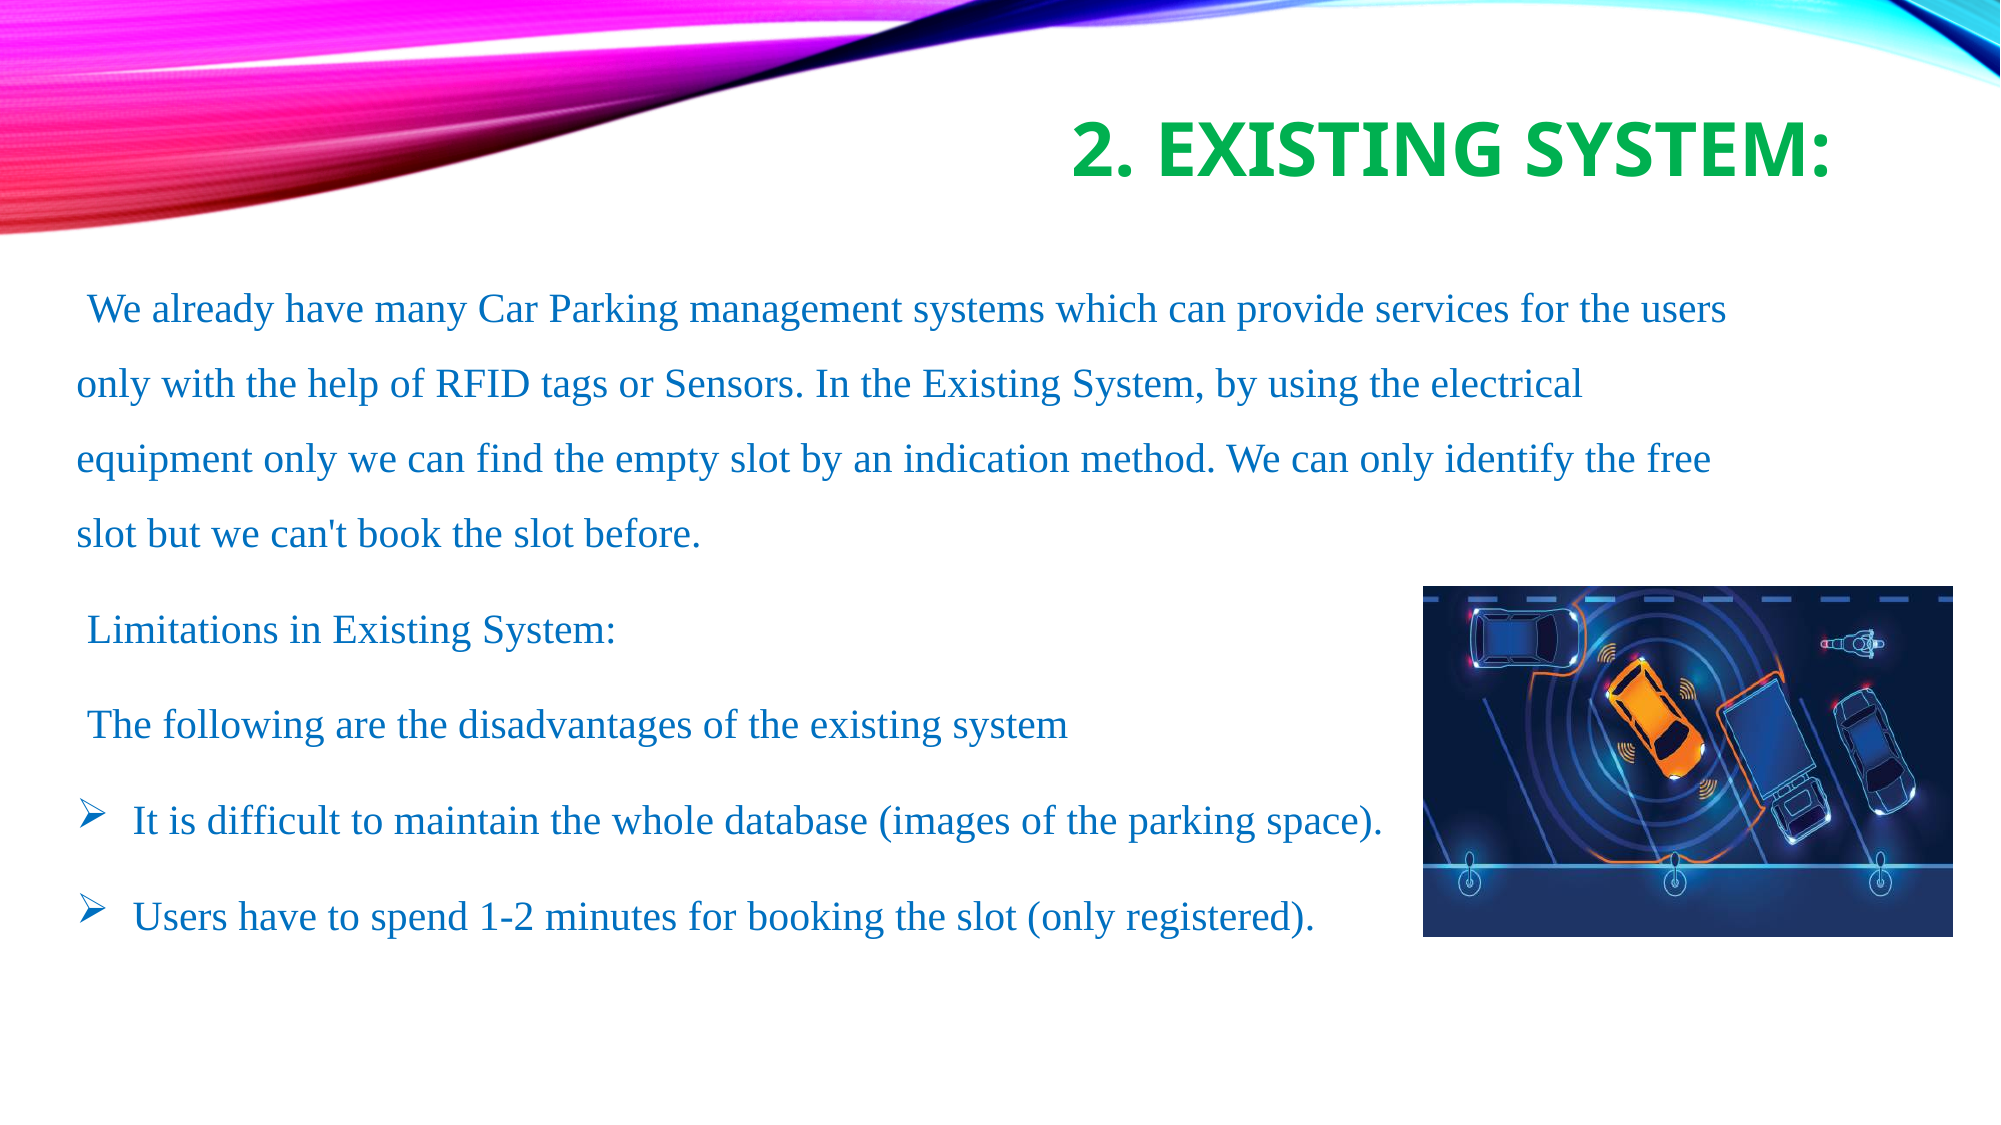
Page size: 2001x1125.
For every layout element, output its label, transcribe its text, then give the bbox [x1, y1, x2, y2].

text_box We already have many Car Parking management systems which can provide services for the users only with the help of RFID tags or Sensors. In the Existing System, by using the electrical equipment only we can find the empty slot by an indication method. We can only identify the free slot but we can't book the slot before. Limitations in Existing System: The following are the disadvantages of the existing system It is difficult to maintain the whole database (images of the parking space). Users have to spend 1-2 minutes for booking the slot (only registered). [61, 248, 1769, 1018]
picture [1423, 586, 1953, 937]
picture [1890, 0, 2000, 75]
title 2. Existing System: [960, 99, 1848, 205]
picture [1910, 0, 2000, 45]
picture [0, 0, 2000, 237]
